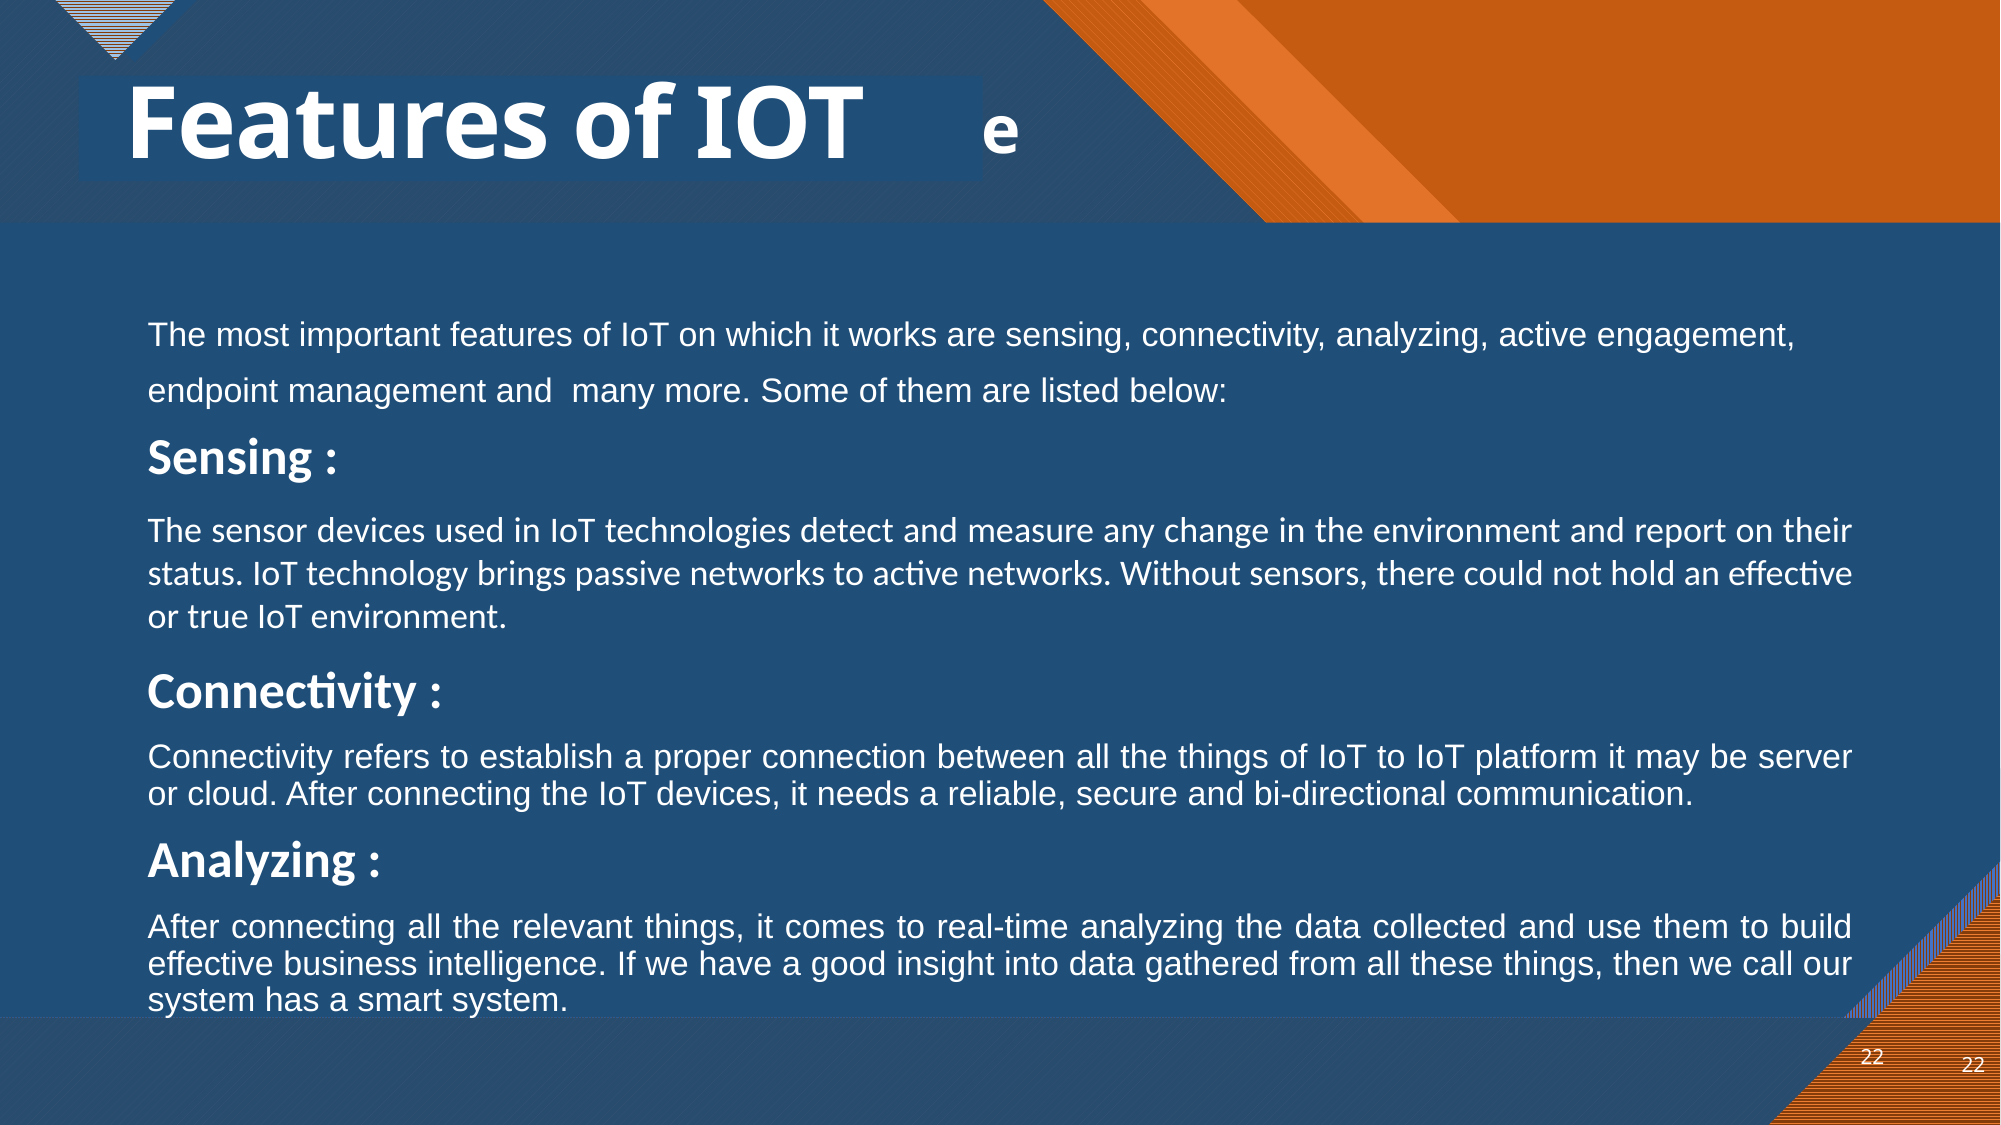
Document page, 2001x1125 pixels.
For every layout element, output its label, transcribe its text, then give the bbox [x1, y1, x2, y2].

list The most important features of IoT on which it works are sensing, connectivity, analyzing, active engagement, endpoint management and many more. Some of them are listed below: Sensing : The sensor devices used in IoT technologies detect and measure any change in the environment and report on their status. IoT technology brings passive networks to active networks. Without sensors, there could not hold an effective or true IoT environment. Connectivity : Connectivity refers to establish a proper connection between all the things of IoT to IoT platform it may be server or cloud. After connecting the IoT devices, it needs a reliable, secure and bi-directional communication. Analyzing : After connecting all the relevant things, it comes to real-time analyzing the data collected and use them to build effective business intelligence. If we have a good insight into data gathered from all these things, then we call our system has a smart system. [94, 248, 1871, 1036]
text_box [78, 75, 984, 182]
slide_number 22 [1933, 1035, 2000, 1096]
title Features of IOT [109, 64, 1514, 153]
